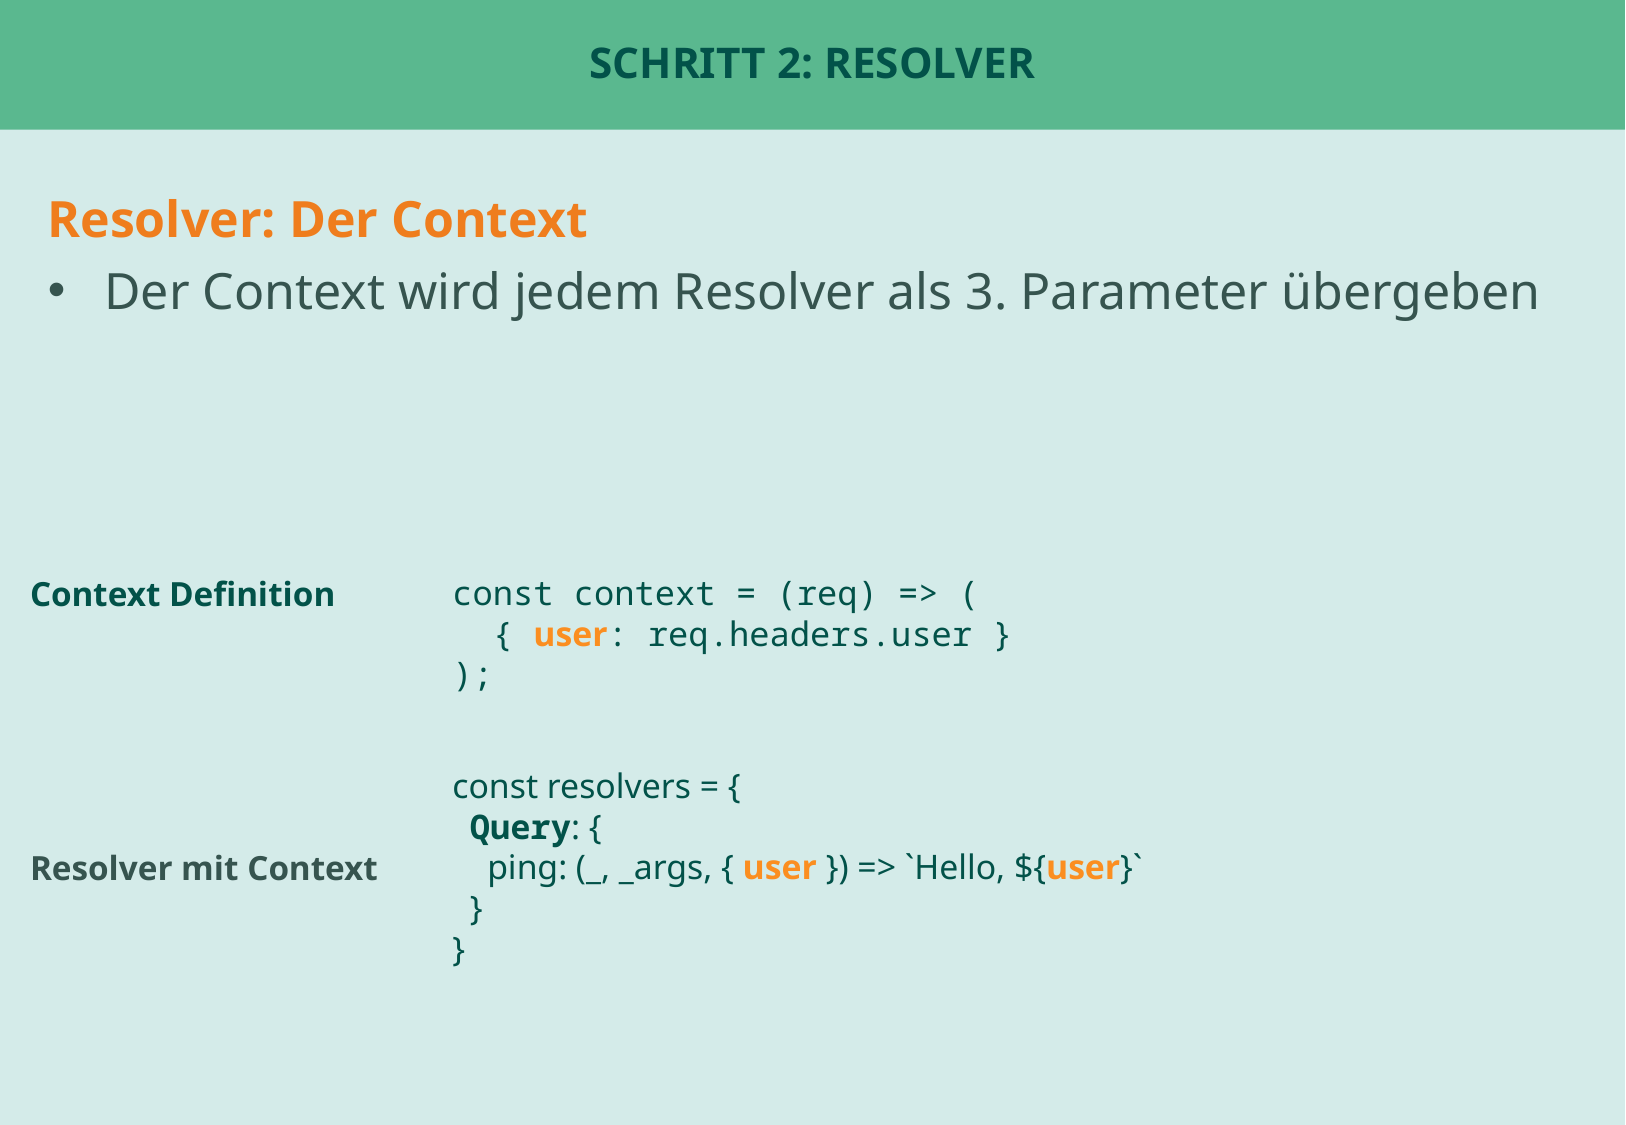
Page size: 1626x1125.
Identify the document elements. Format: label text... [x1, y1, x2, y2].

text_box Context Definition [15, 565, 416, 621]
text_box Resolver: Der Context Der Context wird jedem Resolver als 3. Parameter übergeben [33, 168, 1592, 327]
title Schritt 2: Resolver [0, 0, 1625, 130]
text_box Resolver mit Context [15, 839, 416, 895]
text_box const context = (req) => ( { user: req.headers.user } ); [452, 571, 1555, 694]
text_box const resolvers = { Query: { ping: (_, _args, { user }) => `Hello, ${user}` } } [452, 765, 1555, 969]
